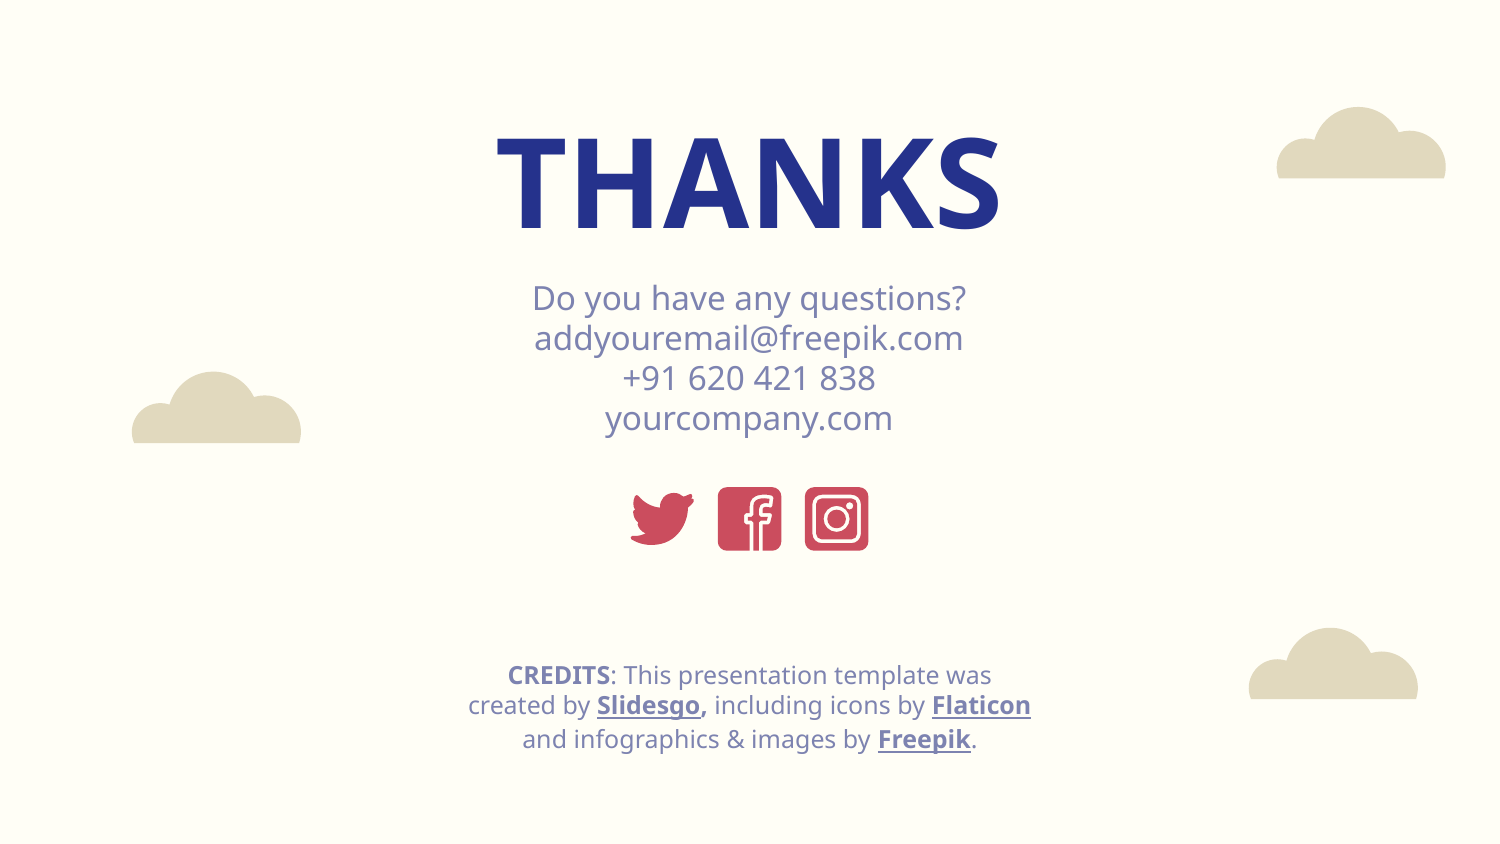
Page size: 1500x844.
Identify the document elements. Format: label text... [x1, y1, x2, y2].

text_box [630, 492, 694, 545]
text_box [717, 486, 782, 551]
subtitle Do you have any questions? addyouremail@freepik.com +91 620 421 838 yourcompany.com [289, 262, 1210, 468]
title THANKS [289, 88, 1210, 262]
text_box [804, 486, 869, 551]
